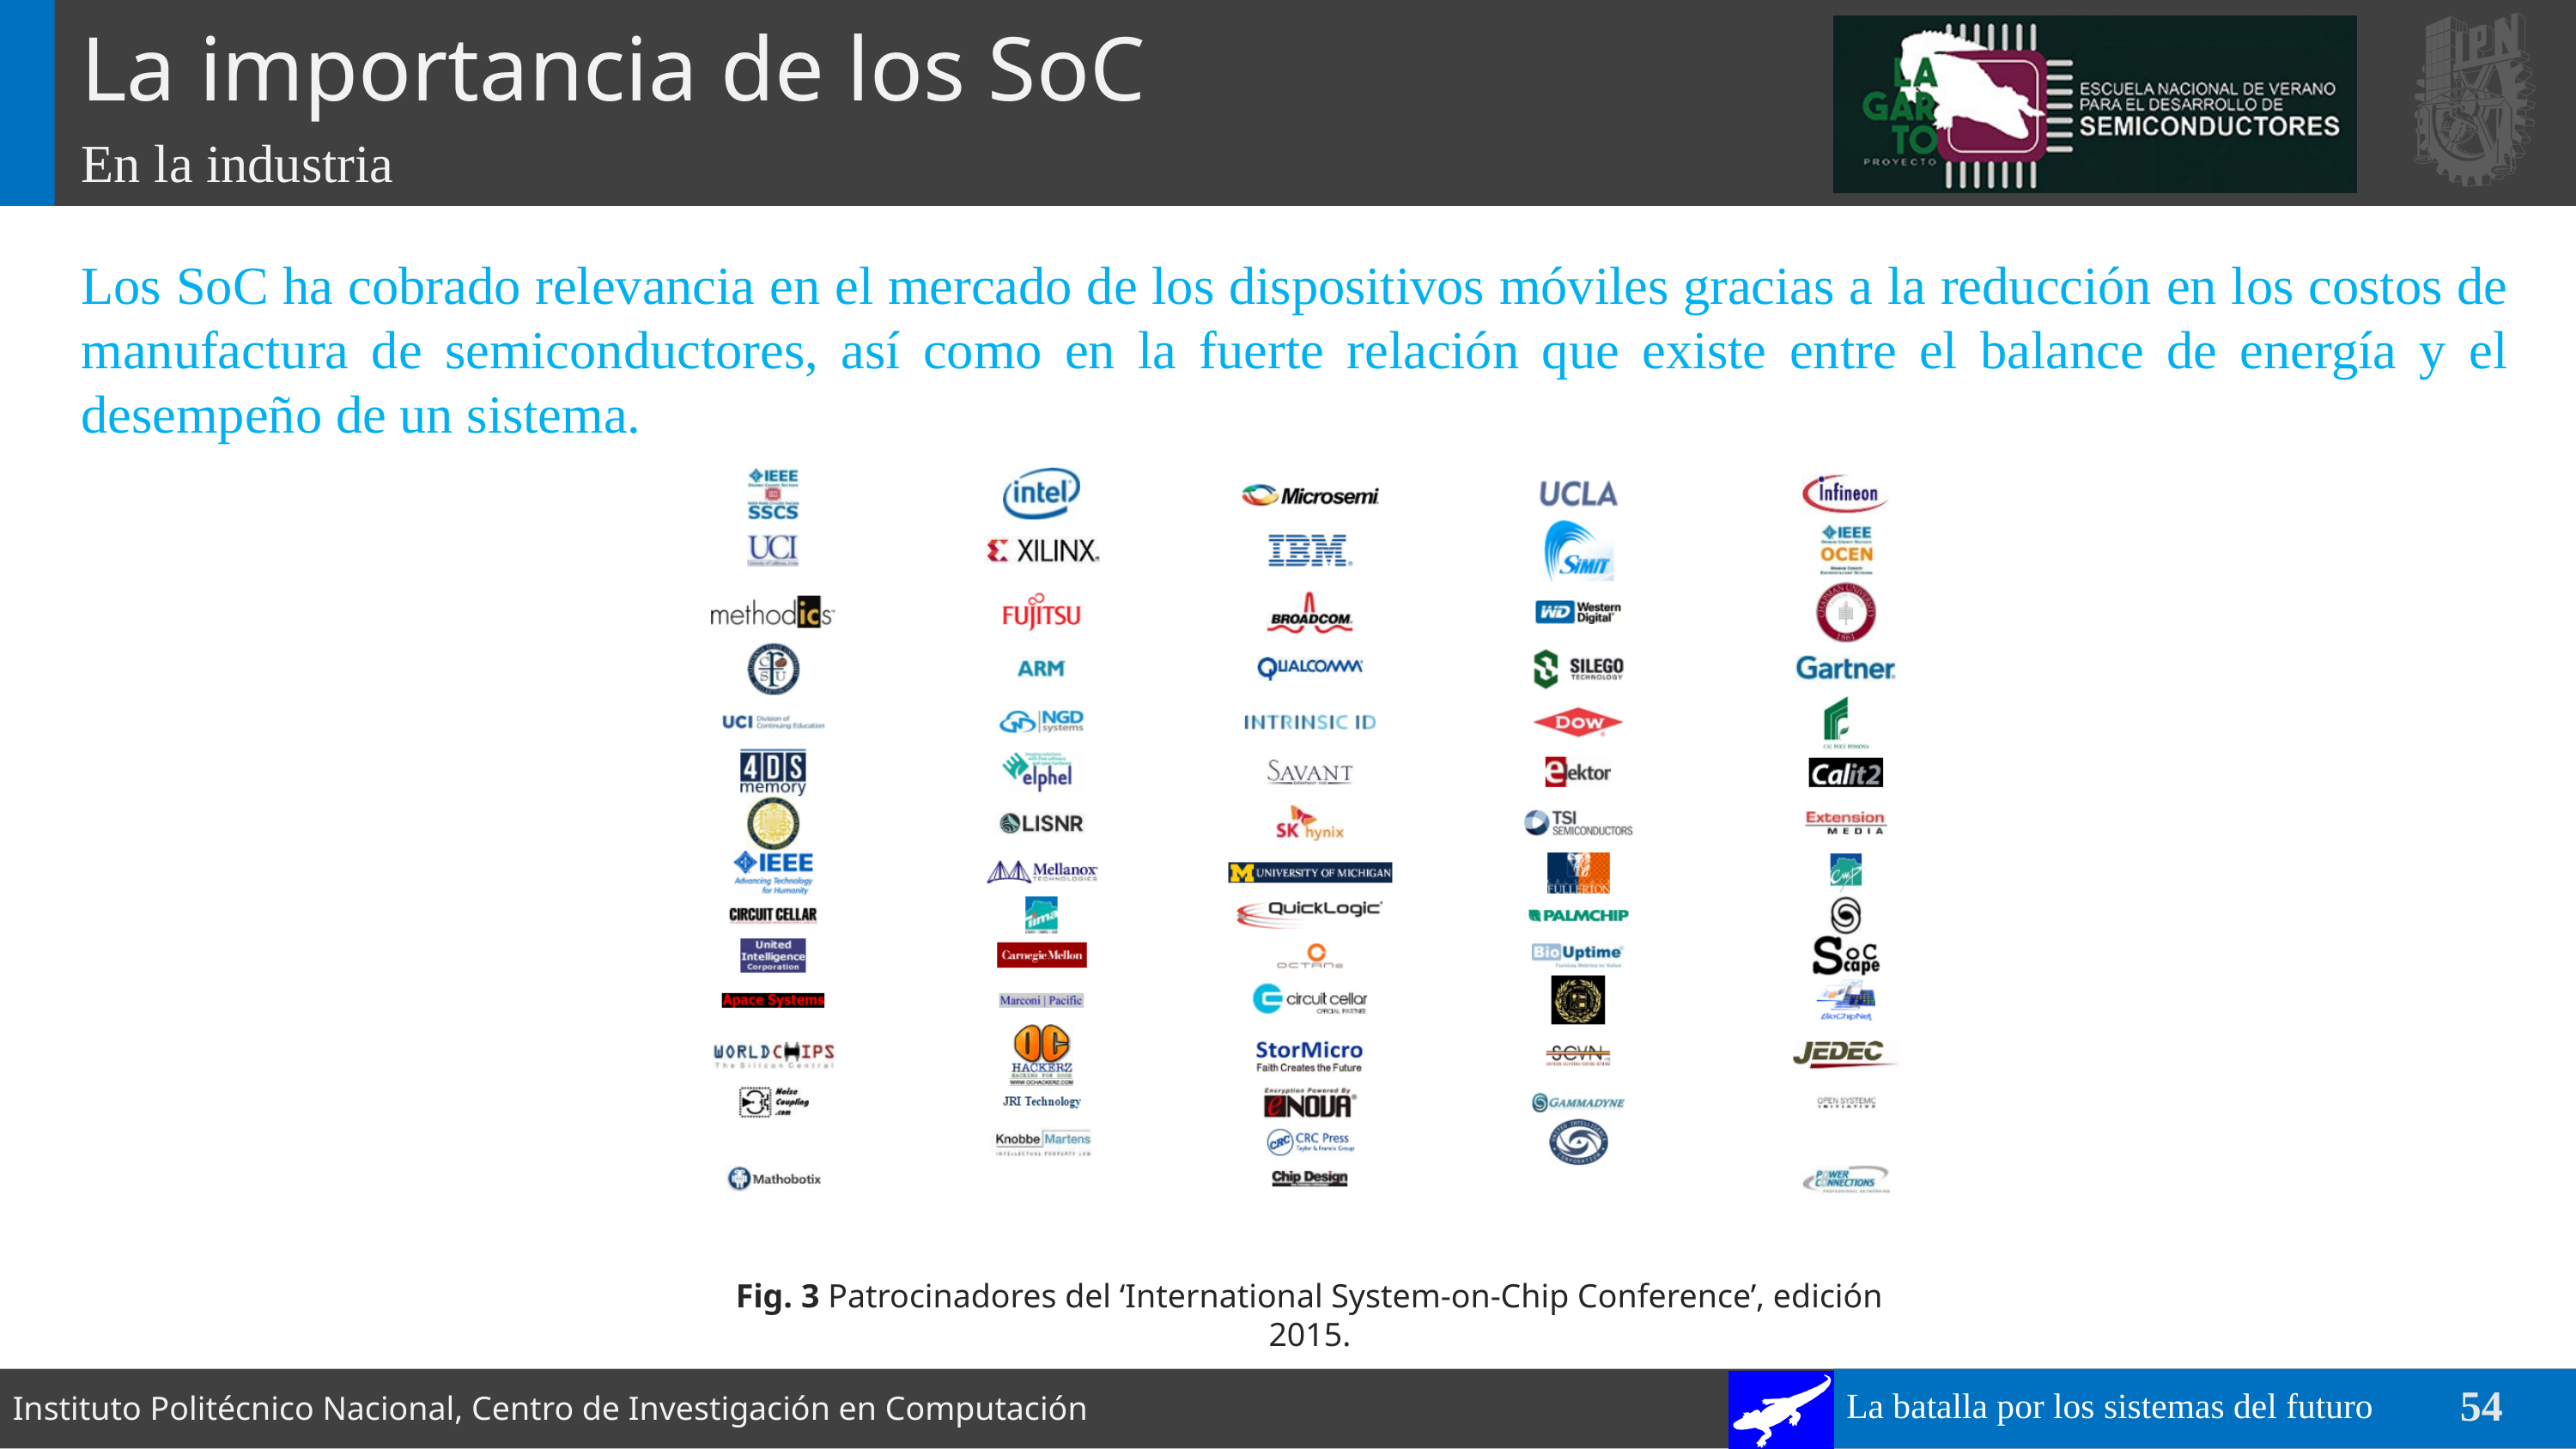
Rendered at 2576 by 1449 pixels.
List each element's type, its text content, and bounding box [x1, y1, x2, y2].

list Los SoC ha cobrado relevancia en el mercado de los dispositivos móviles gracias a la reducción en los costos de manufactura de semiconductores, así como en la fuerte relación que existe entre el balance de energía y el desempeño de un sistema. [68, 244, 2524, 1306]
list La batalla por los sistemas del futuro [1833, 1368, 2447, 1446]
picture [1728, 1371, 1834, 1449]
title La importancia de los SoC [68, 18, 1834, 127]
picture [695, 454, 1925, 1207]
subtitle En la industria [68, 130, 1834, 193]
text_box Fig. 3 Patrocinadores del ‘International System-on-Chip Conference’, edición 2015. [680, 1269, 1940, 1335]
picture [1833, 15, 2357, 193]
slide_number 54 [2447, 1368, 2576, 1446]
